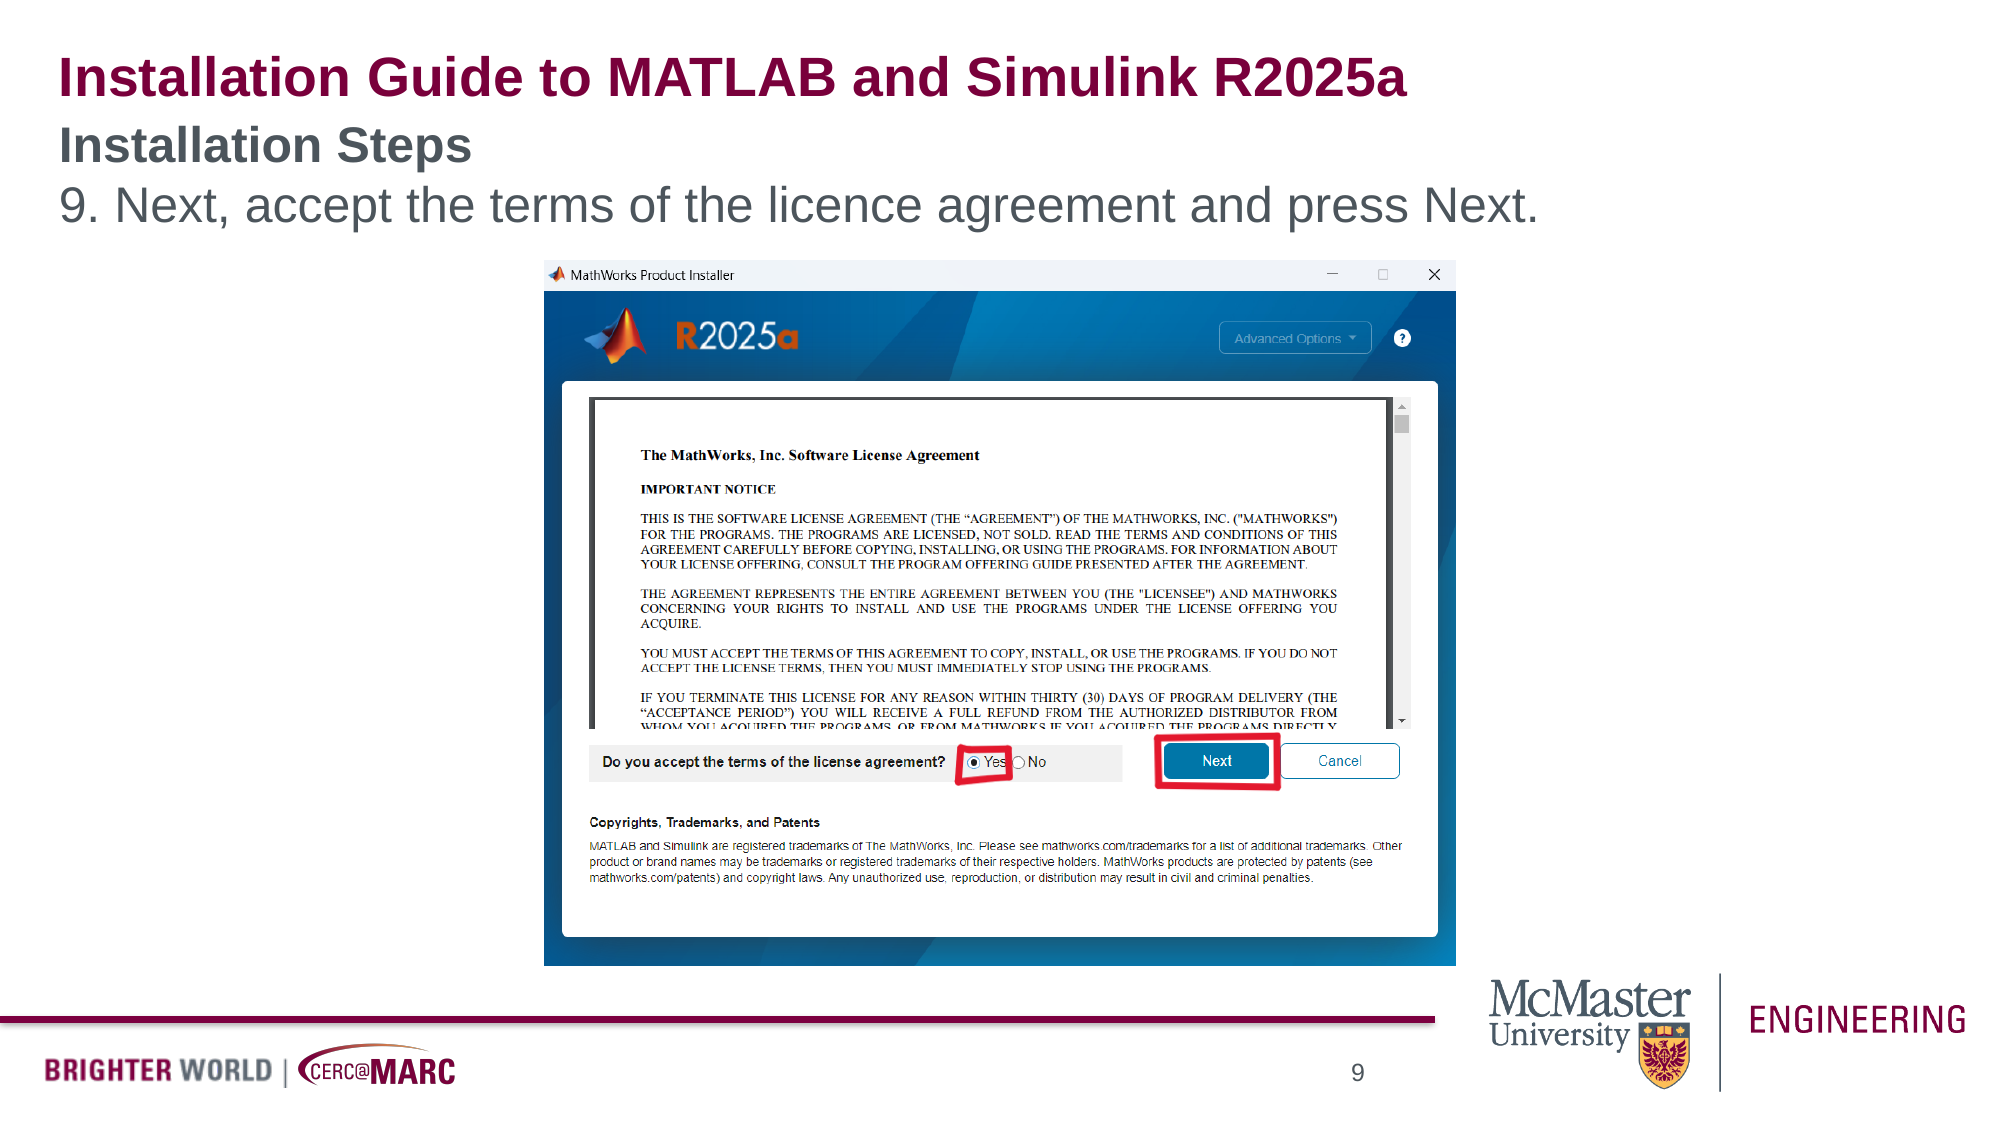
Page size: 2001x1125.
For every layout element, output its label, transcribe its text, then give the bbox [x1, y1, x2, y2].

text_box Installation Steps 9. Next, accept the terms of the licence agreement and press Next. [43, 105, 1773, 241]
picture [543, 259, 1457, 966]
picture [1488, 973, 1965, 1092]
picture [43, 1031, 465, 1097]
slide_number 9 [1260, 1041, 1365, 1101]
title Installation Guide to MATLAB and Simulink R2025a [43, 0, 1965, 106]
